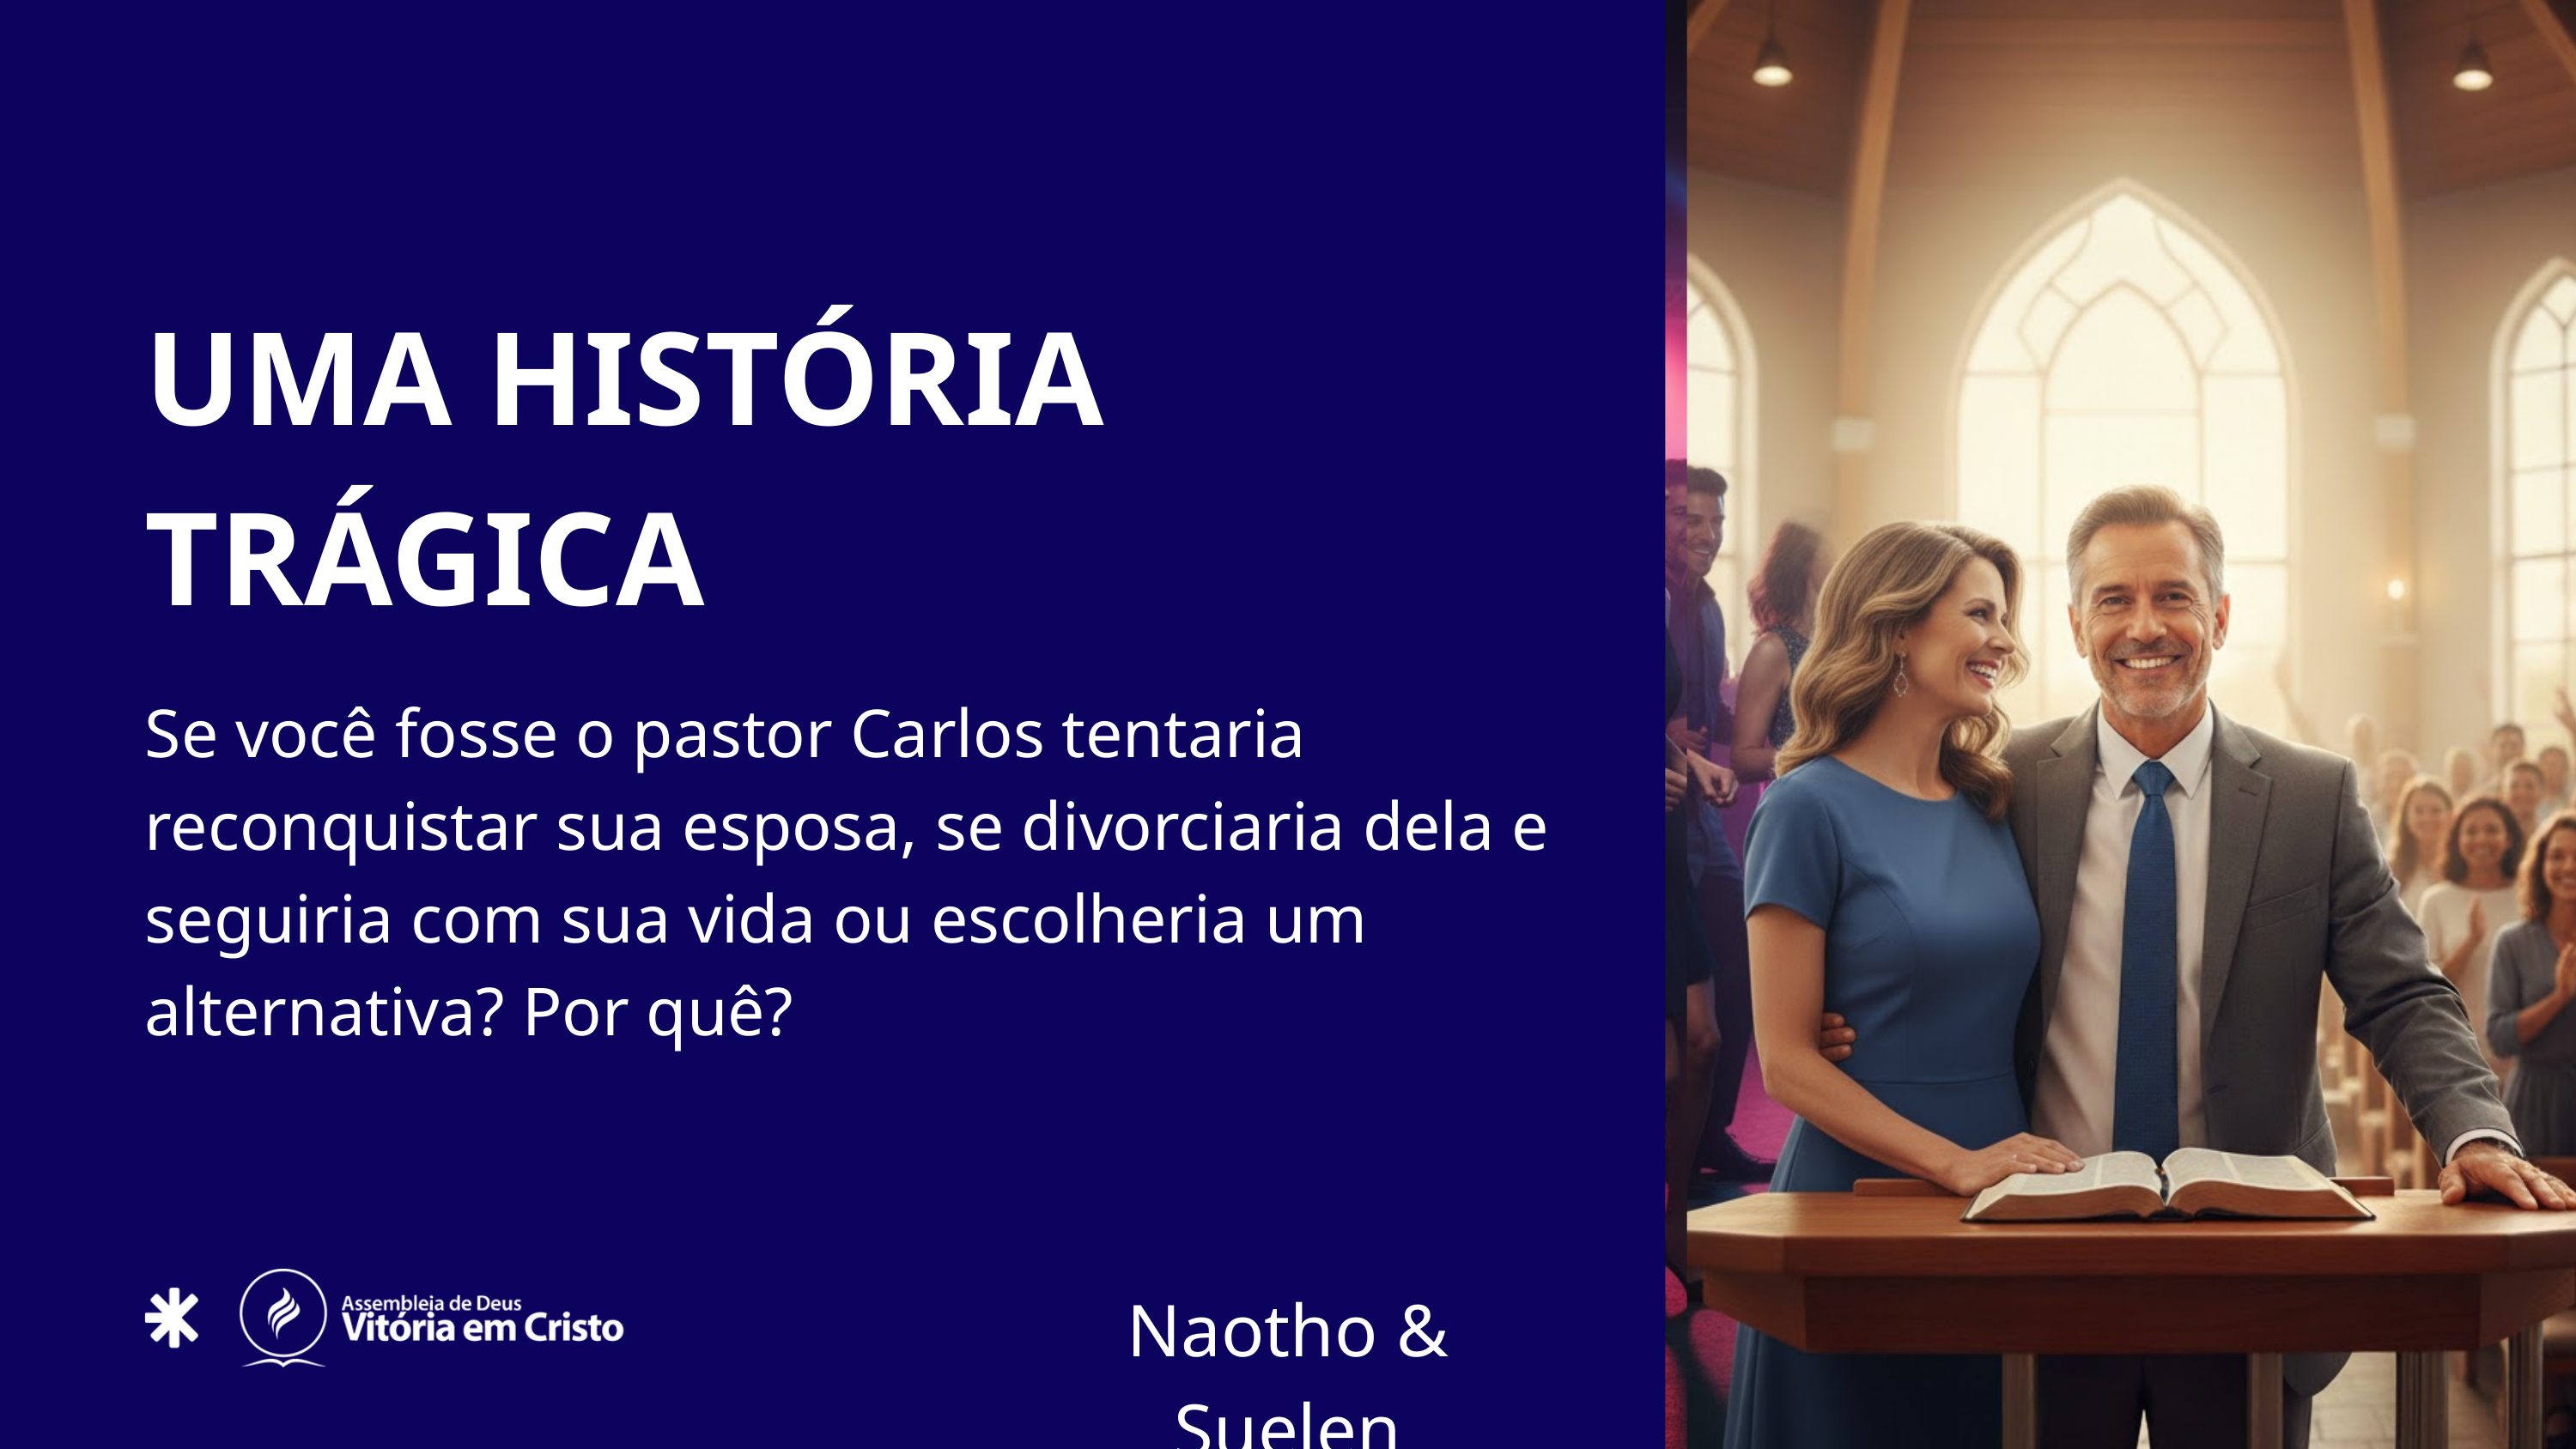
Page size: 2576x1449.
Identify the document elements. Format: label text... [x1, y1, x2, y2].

text_box [1665, 0, 1686, 1449]
text_box Naotho & Suelen [1035, 1270, 1541, 1449]
text_box [1686, 0, 2576, 1449]
text_box UMA HISTÓRIA TRÁGICA [144, 270, 1665, 632]
text_box [144, 1269, 655, 1367]
text_box Se você fosse o pastor Carlos tentaria reconquistar sua esposa, se divorciaria dela e seguiria com sua vida ou escolheria um alternativa? Por quê? [144, 678, 1563, 1049]
